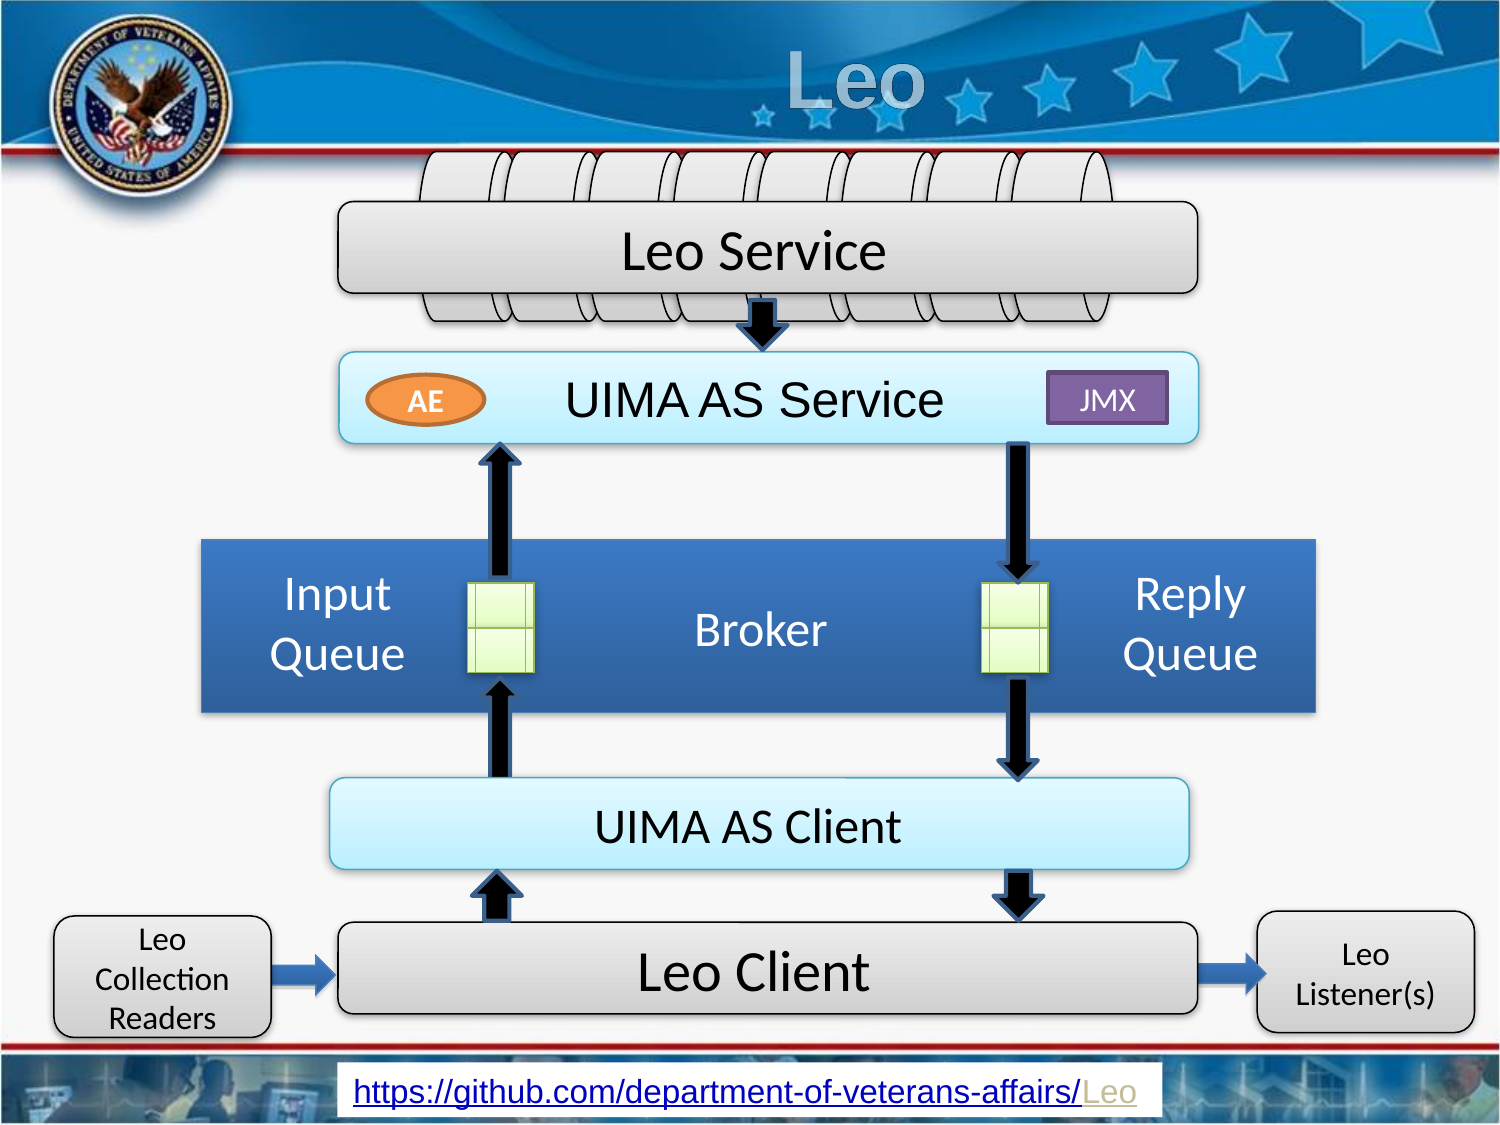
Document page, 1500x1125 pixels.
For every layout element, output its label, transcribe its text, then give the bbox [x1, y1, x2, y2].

title Leo [224, 12, 1488, 138]
picture [0, 0, 1500, 1125]
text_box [53, 151, 1475, 1038]
text_box https://github.com/department-of-veterans-affairs/Leo [337, 1062, 1163, 1118]
